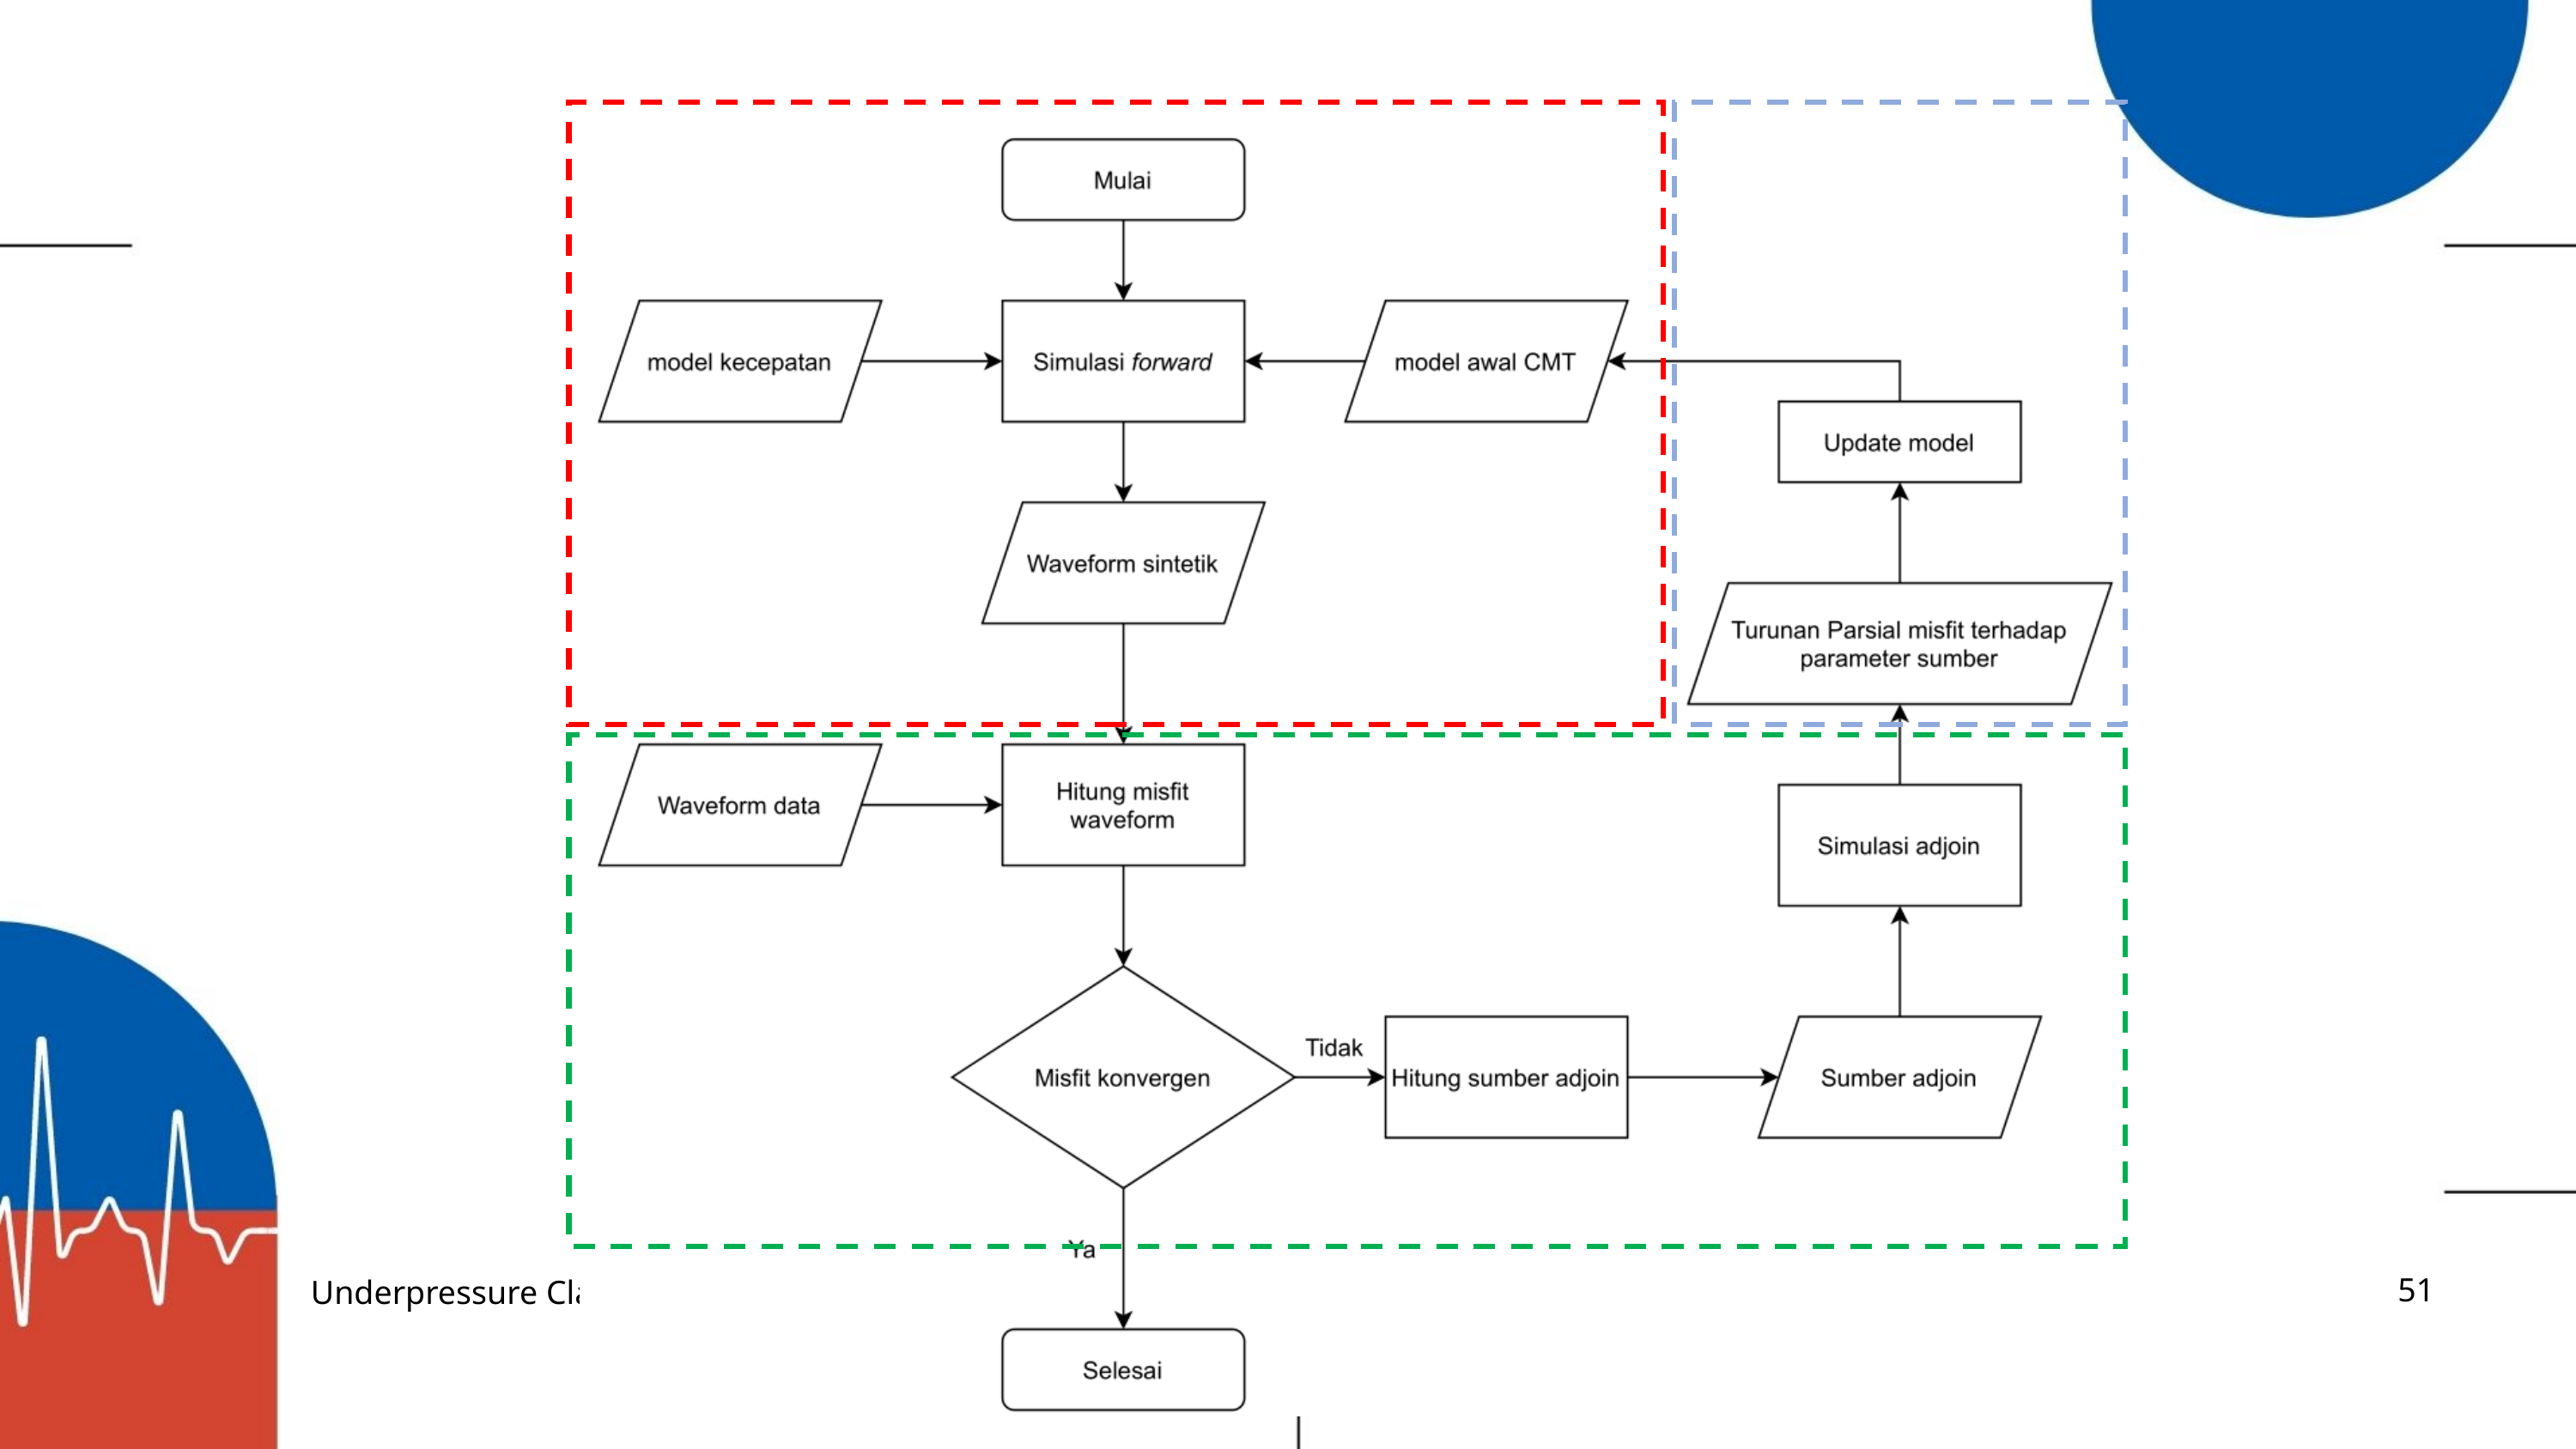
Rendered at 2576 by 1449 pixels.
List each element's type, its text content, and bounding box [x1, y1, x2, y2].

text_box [568, 101, 2126, 1416]
picture [0, 0, 2576, 1449]
slide_number 51 [2126, 1266, 2448, 1318]
footer Underpressure Class [297, 1266, 568, 1318]
